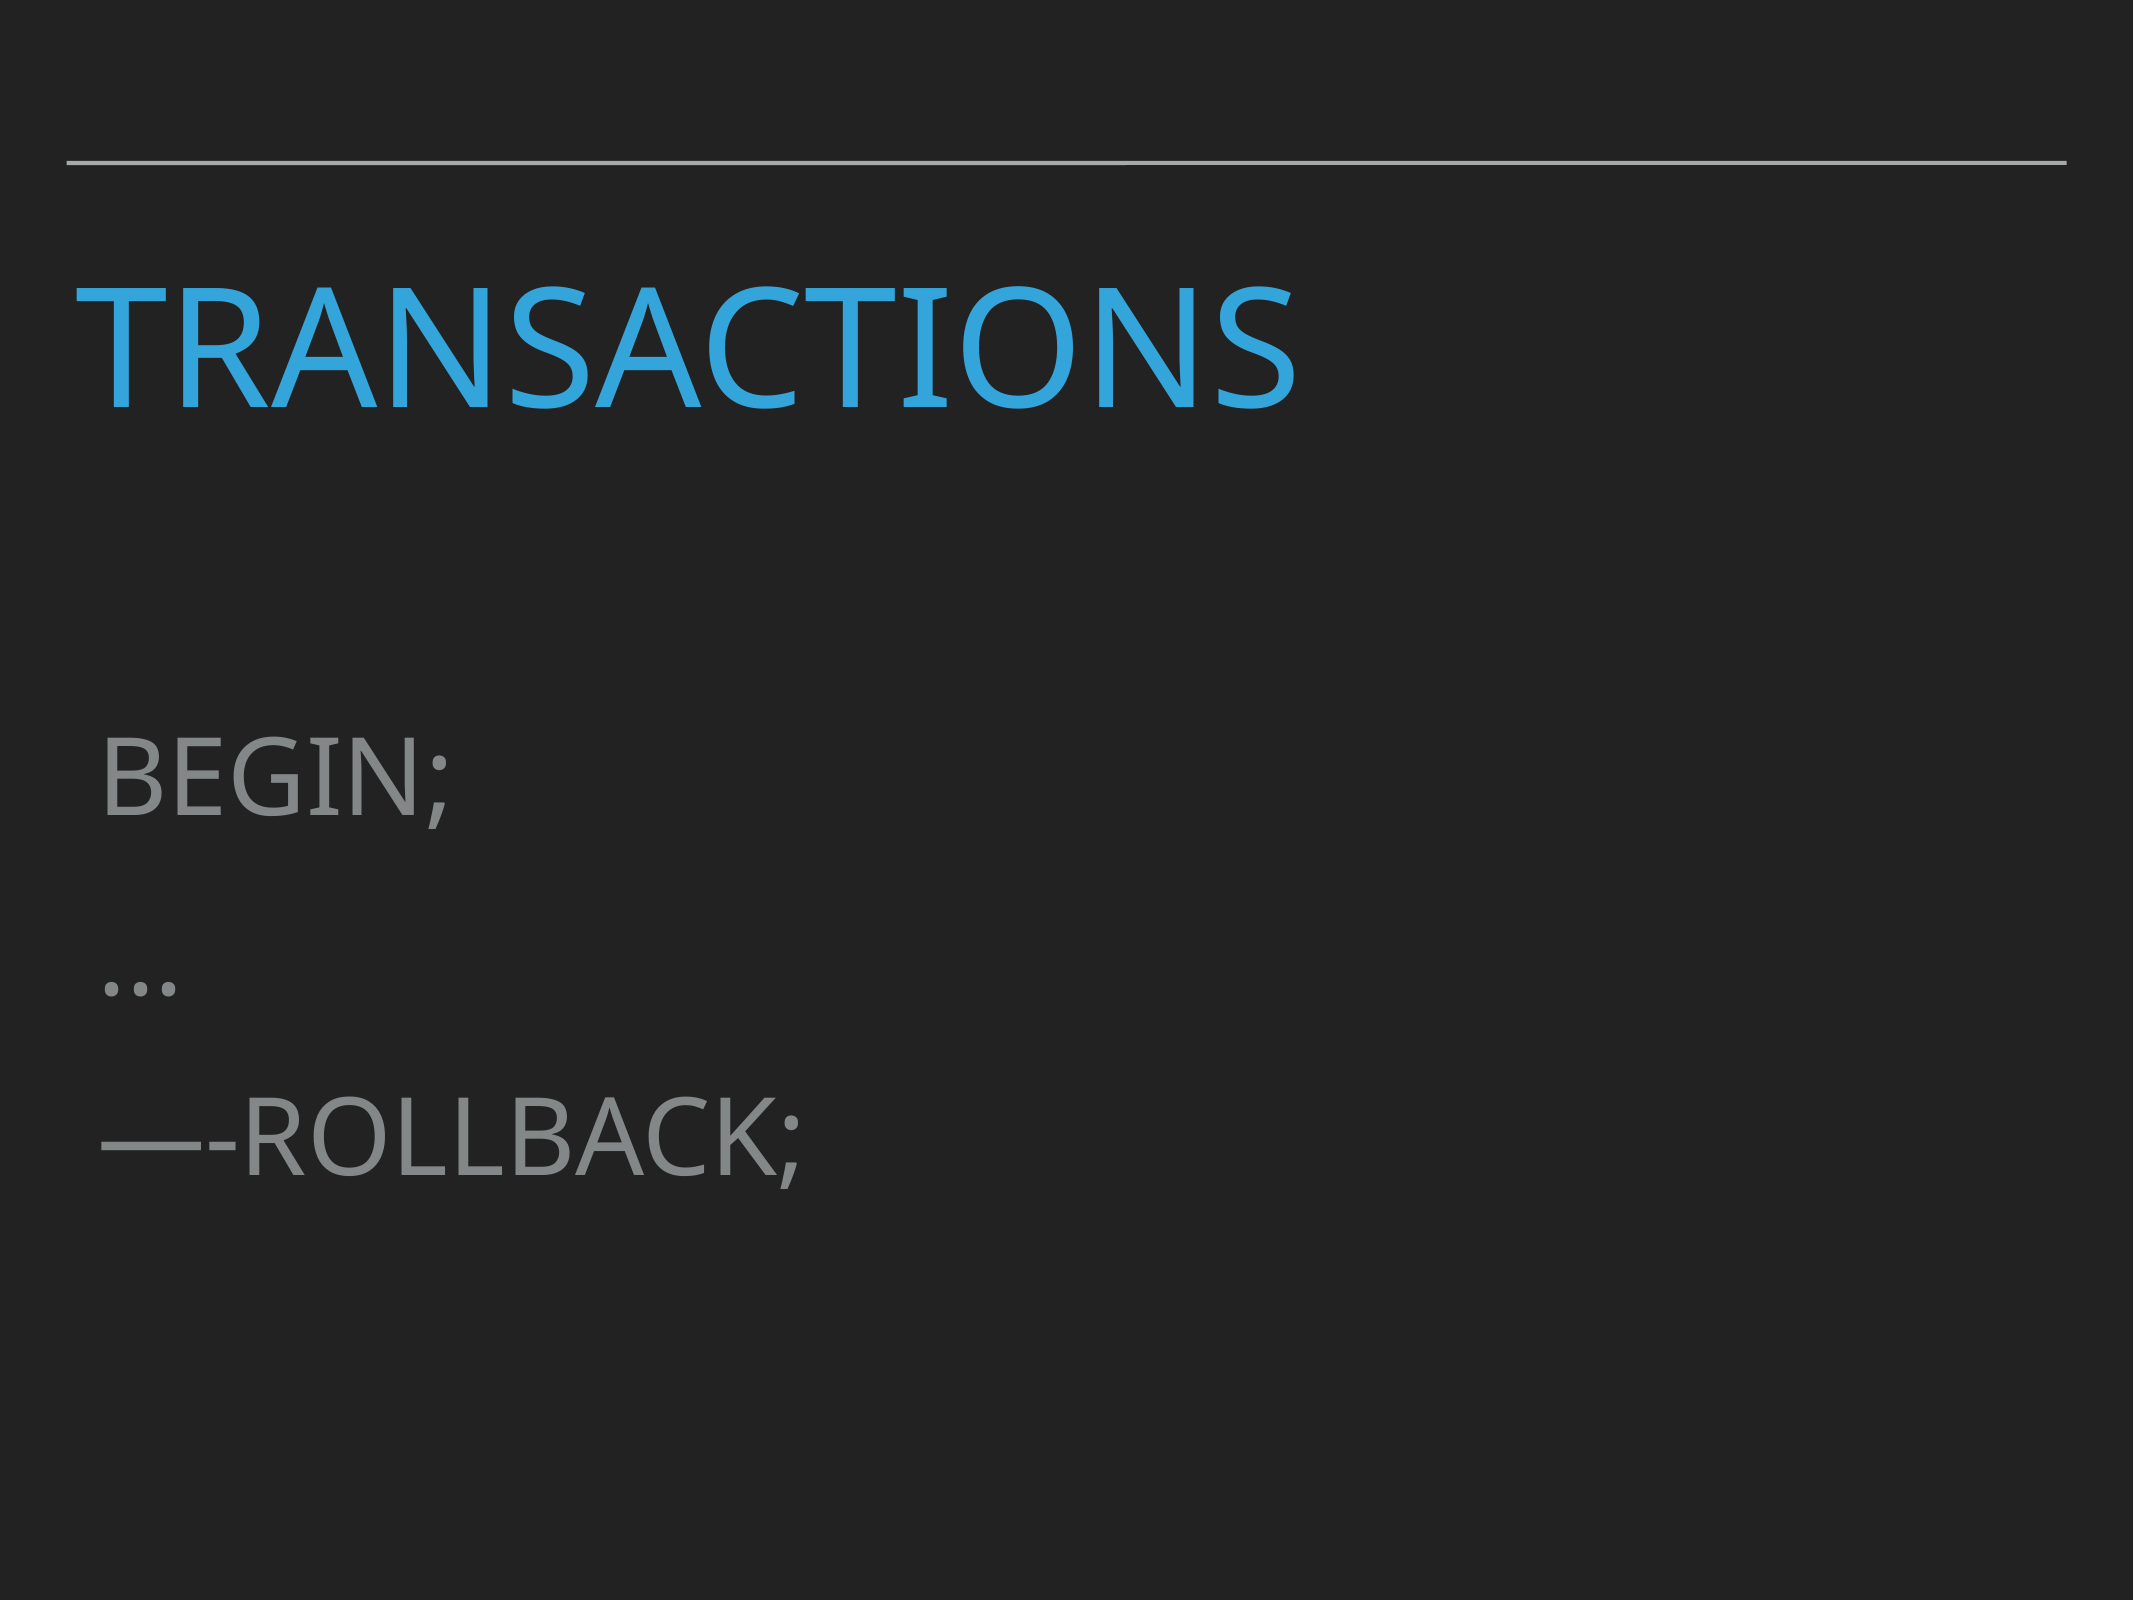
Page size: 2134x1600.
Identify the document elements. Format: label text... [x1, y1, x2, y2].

title Transactions [66, 270, 2068, 530]
text_box BEGIN; ... —-ROLLBACK; [88, 698, 2134, 1206]
